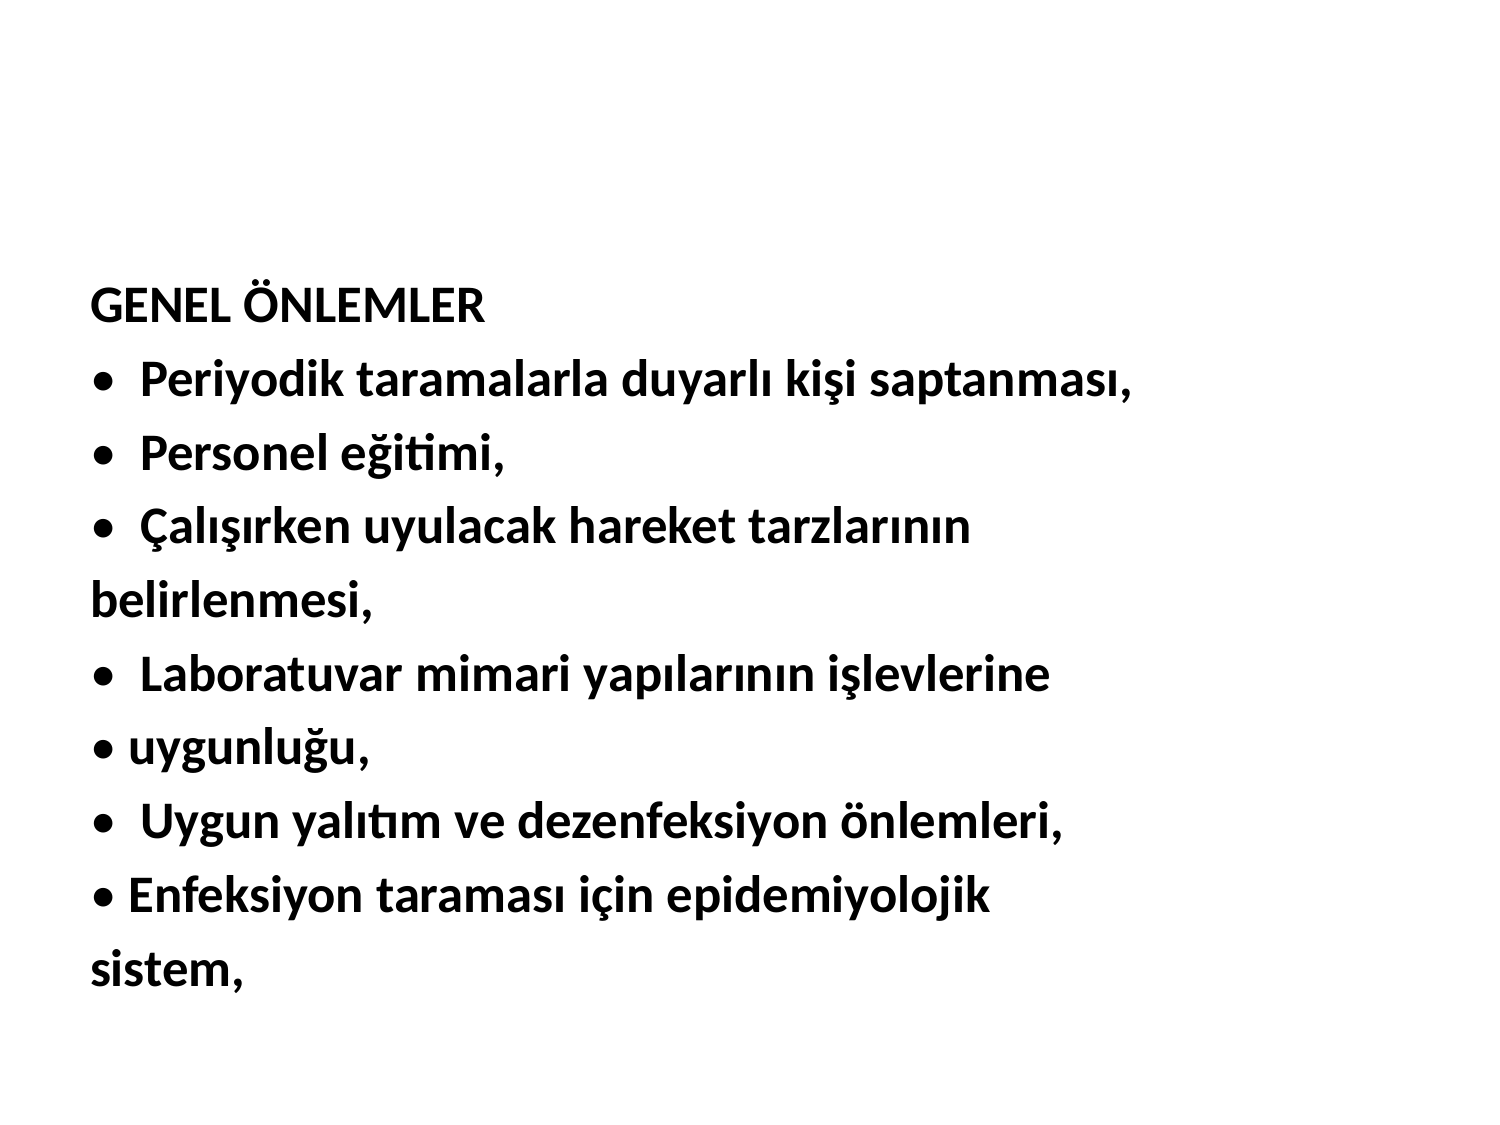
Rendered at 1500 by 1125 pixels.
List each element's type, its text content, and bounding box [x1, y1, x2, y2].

list GENEL ÖNLEMLER • Periyodik taramalarla duyarlı kişi saptanması, • Personel eğitimi, • Çalışırken uyulacak hareket tarzlarının belirlenmesi, • Laboratuvar mimari yapılarının işlevlerine • uygunluğu, • Uygun yalıtım ve dezenfeksiyon önlemleri, • Enfeksiyon taraması için epidemiyolojik sistem, [75, 262, 1425, 1005]
